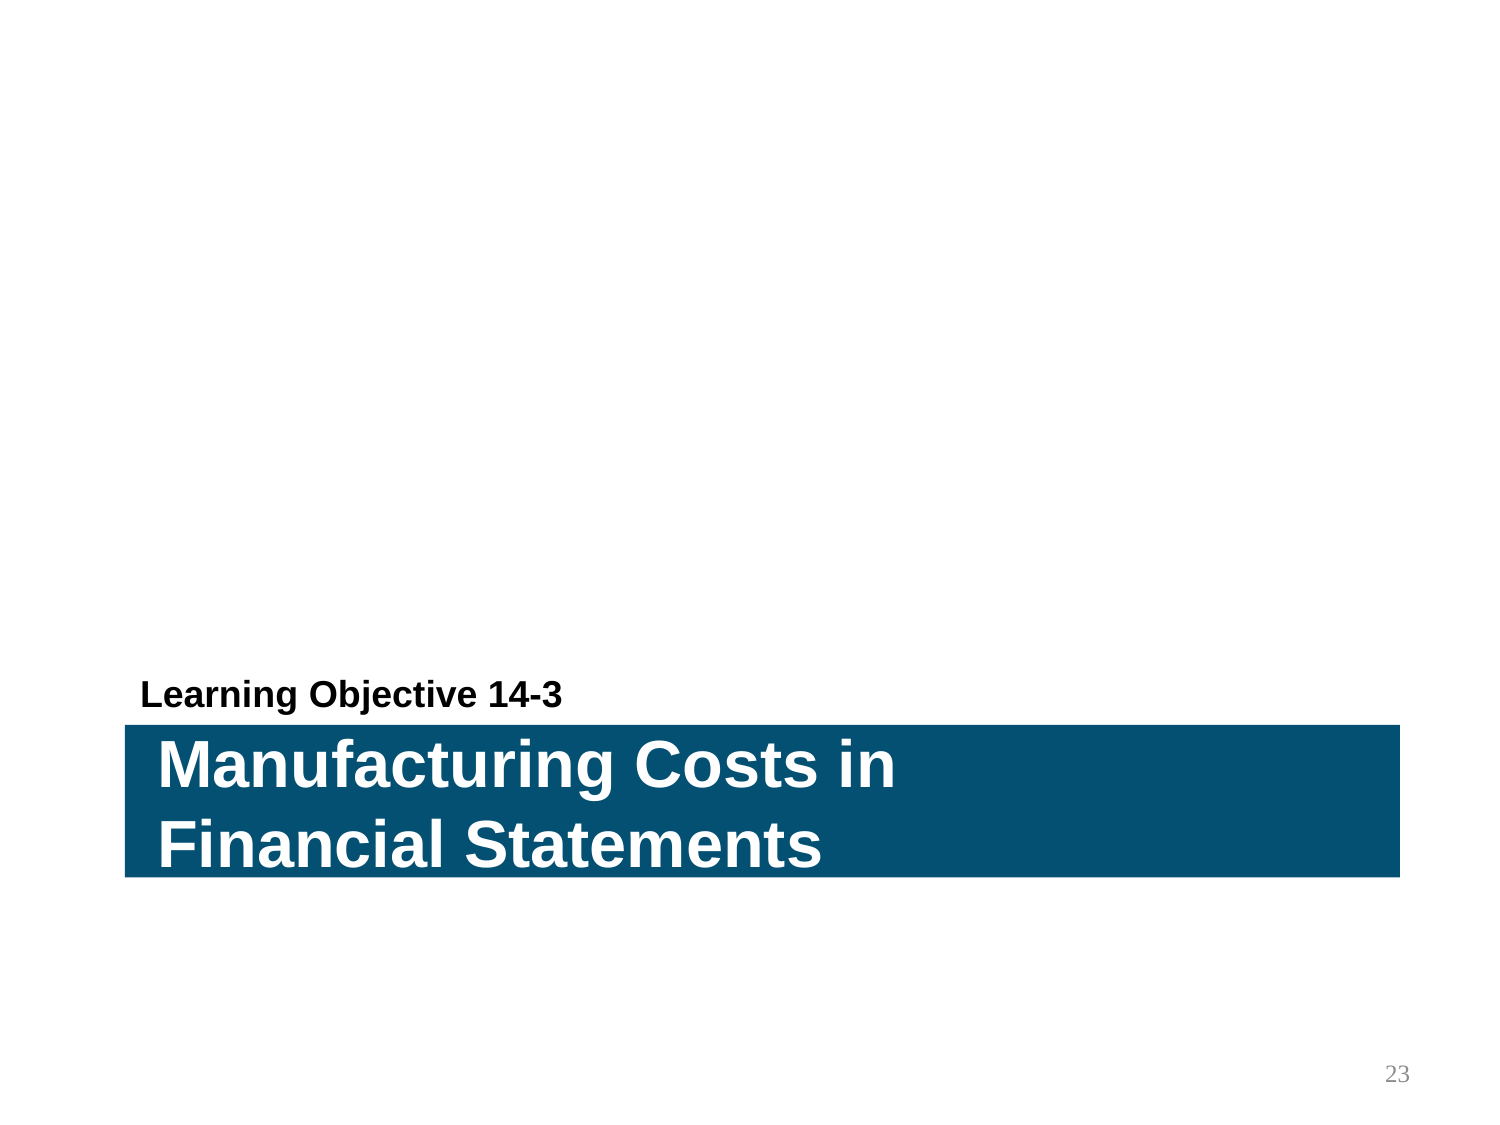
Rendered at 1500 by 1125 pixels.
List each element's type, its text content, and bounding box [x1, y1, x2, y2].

text_box Manufacturing Costs in Financial Statements [124, 724, 1400, 878]
list Learning Objective 14-3 [125, 637, 1394, 723]
slide_number 23 [1074, 1042, 1425, 1103]
